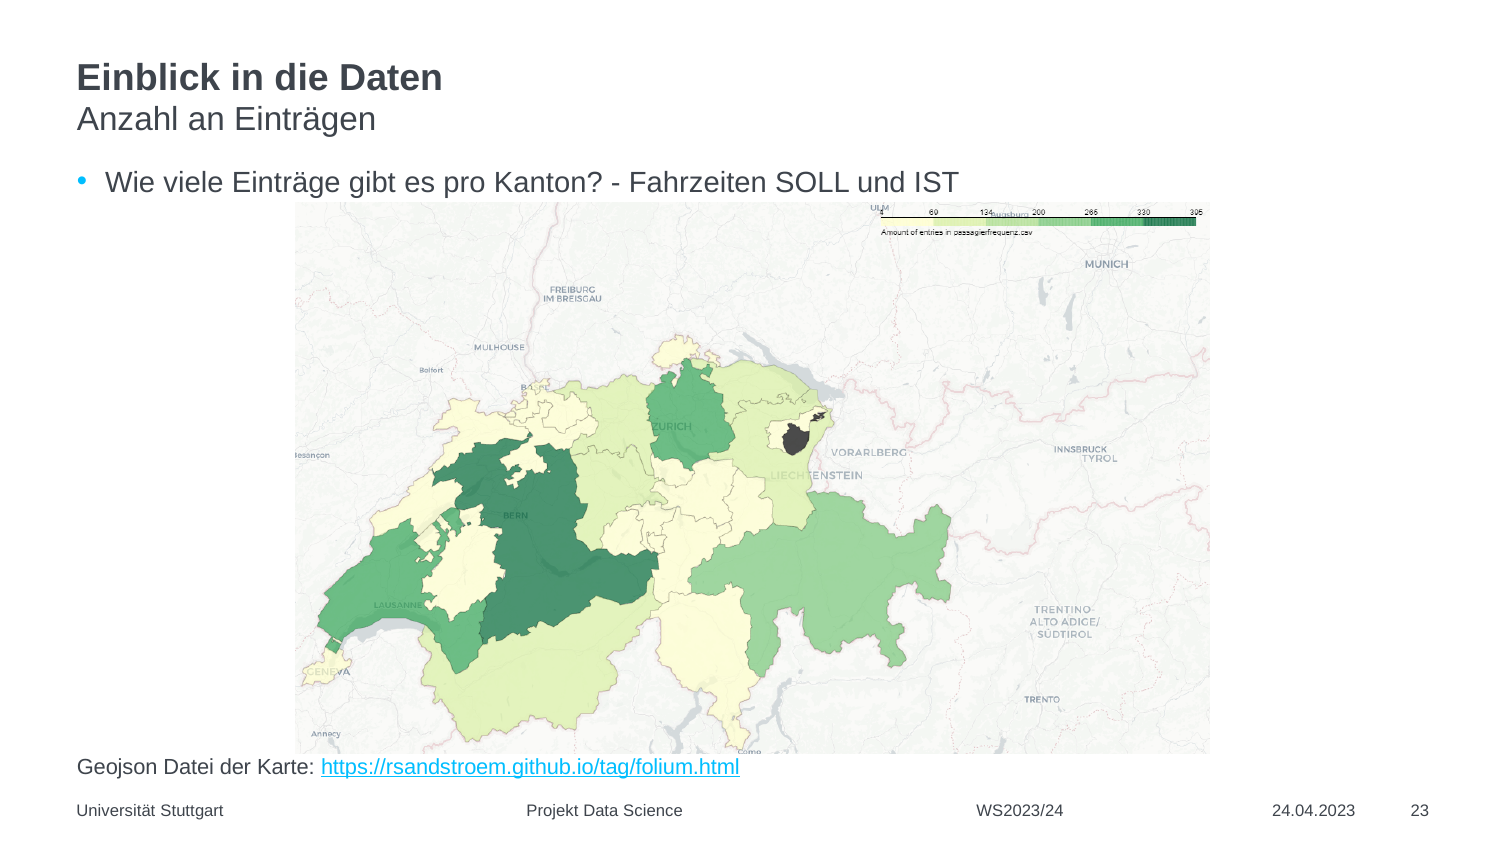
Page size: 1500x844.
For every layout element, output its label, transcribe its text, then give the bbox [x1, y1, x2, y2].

footer Universität Stuttgart Projekt Data Science WS2023/24 [76, 799, 1072, 821]
list Anzahl an Einträgen [76, 89, 1430, 131]
slide_number 23 [1392, 799, 1430, 821]
picture [295, 202, 1210, 755]
list Wie viele Einträge gibt es pro Kanton? - Fahrzeiten SOLL und IST Geojson Datei der Karte: https://rsandstroem.github.io/tag/folium.html [76, 156, 1430, 786]
title Einblick in die Daten [76, 58, 1430, 89]
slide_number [1272, 799, 1360, 821]
